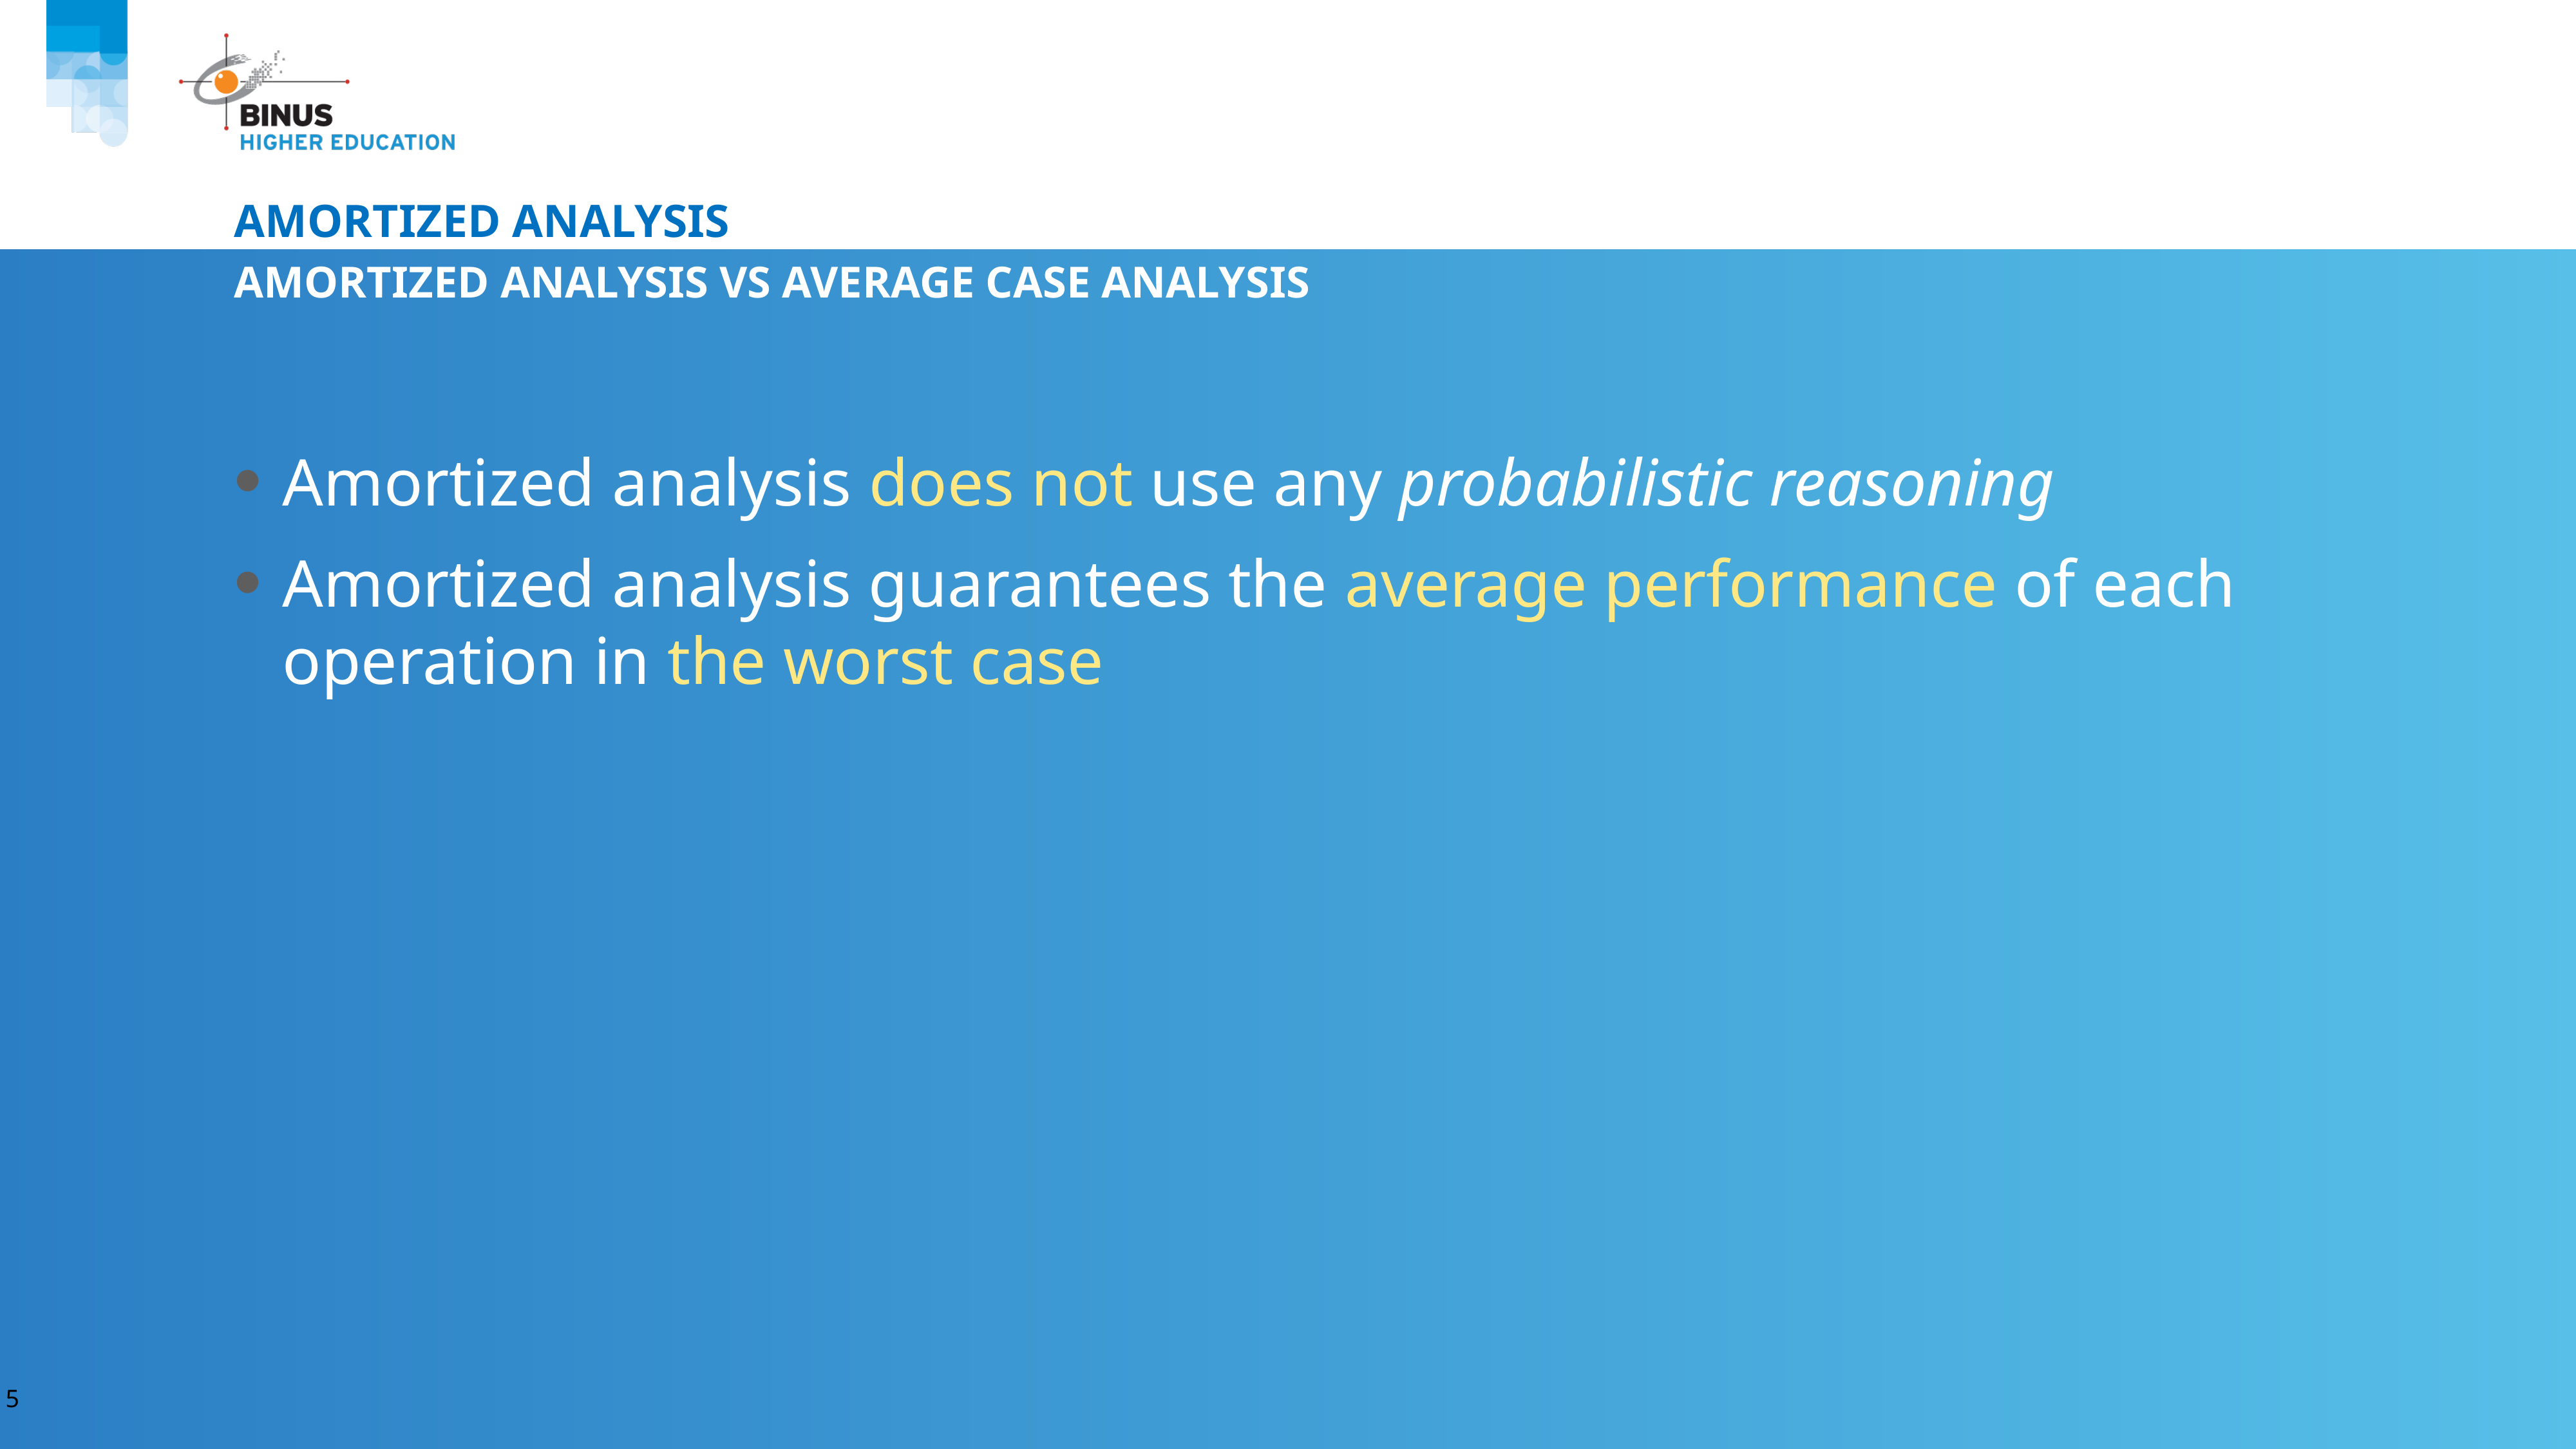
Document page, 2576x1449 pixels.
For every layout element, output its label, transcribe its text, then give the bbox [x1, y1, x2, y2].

picture [46, 0, 455, 154]
slide_number 5 [0, 1381, 26, 1422]
list Amortized analysis does not use any probabilistic reasoning Amortized analysis guarantees the average performance of each operation in the worst case [228, 435, 2349, 1337]
list Amortized Analysis vs Average Case Analysis [228, 255, 1677, 341]
title Amortized Analysis [228, 197, 1784, 252]
